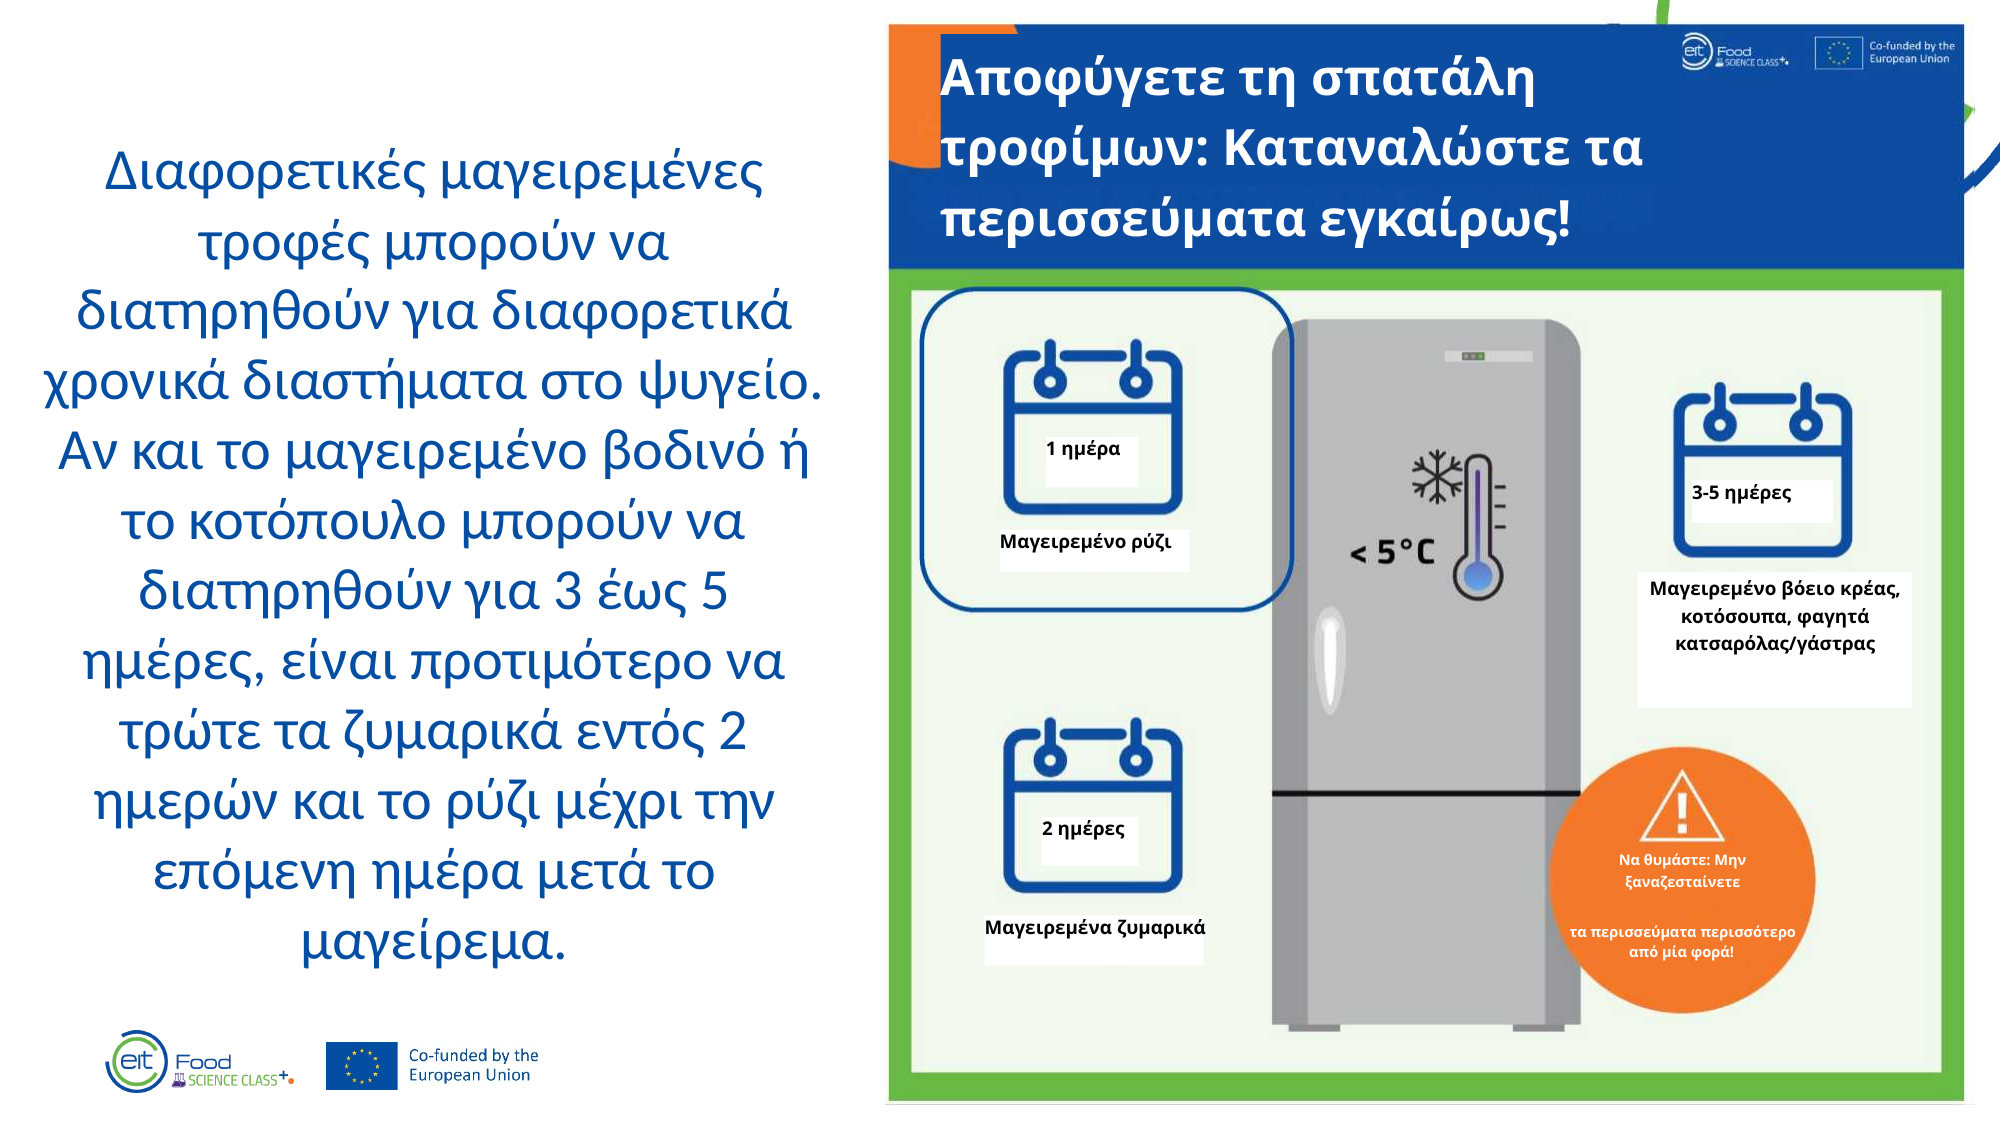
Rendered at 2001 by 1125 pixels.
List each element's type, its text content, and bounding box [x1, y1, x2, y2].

picture [326, 1042, 538, 1090]
picture [885, 0, 2000, 1105]
list Διαφορετικές μαγειρεμένες τροφές μπορούν να διατηρηθούν για διαφορετικά χρονικά διαστήματα στο ψυγείο. Αν και το μαγειρεμένο βοδινό ή το κοτόπουλο μπορούν να διατηρηθούν για 3 έως 5 ημέρες, είναι προτιμότερο να τρώτε τα ζυμαρικά εντός 2 ημερών και το ρύζι μέχρι την επόμενη ημέρα μετά το μαγείρεμα. [24, 124, 845, 977]
picture [105, 1030, 294, 1093]
